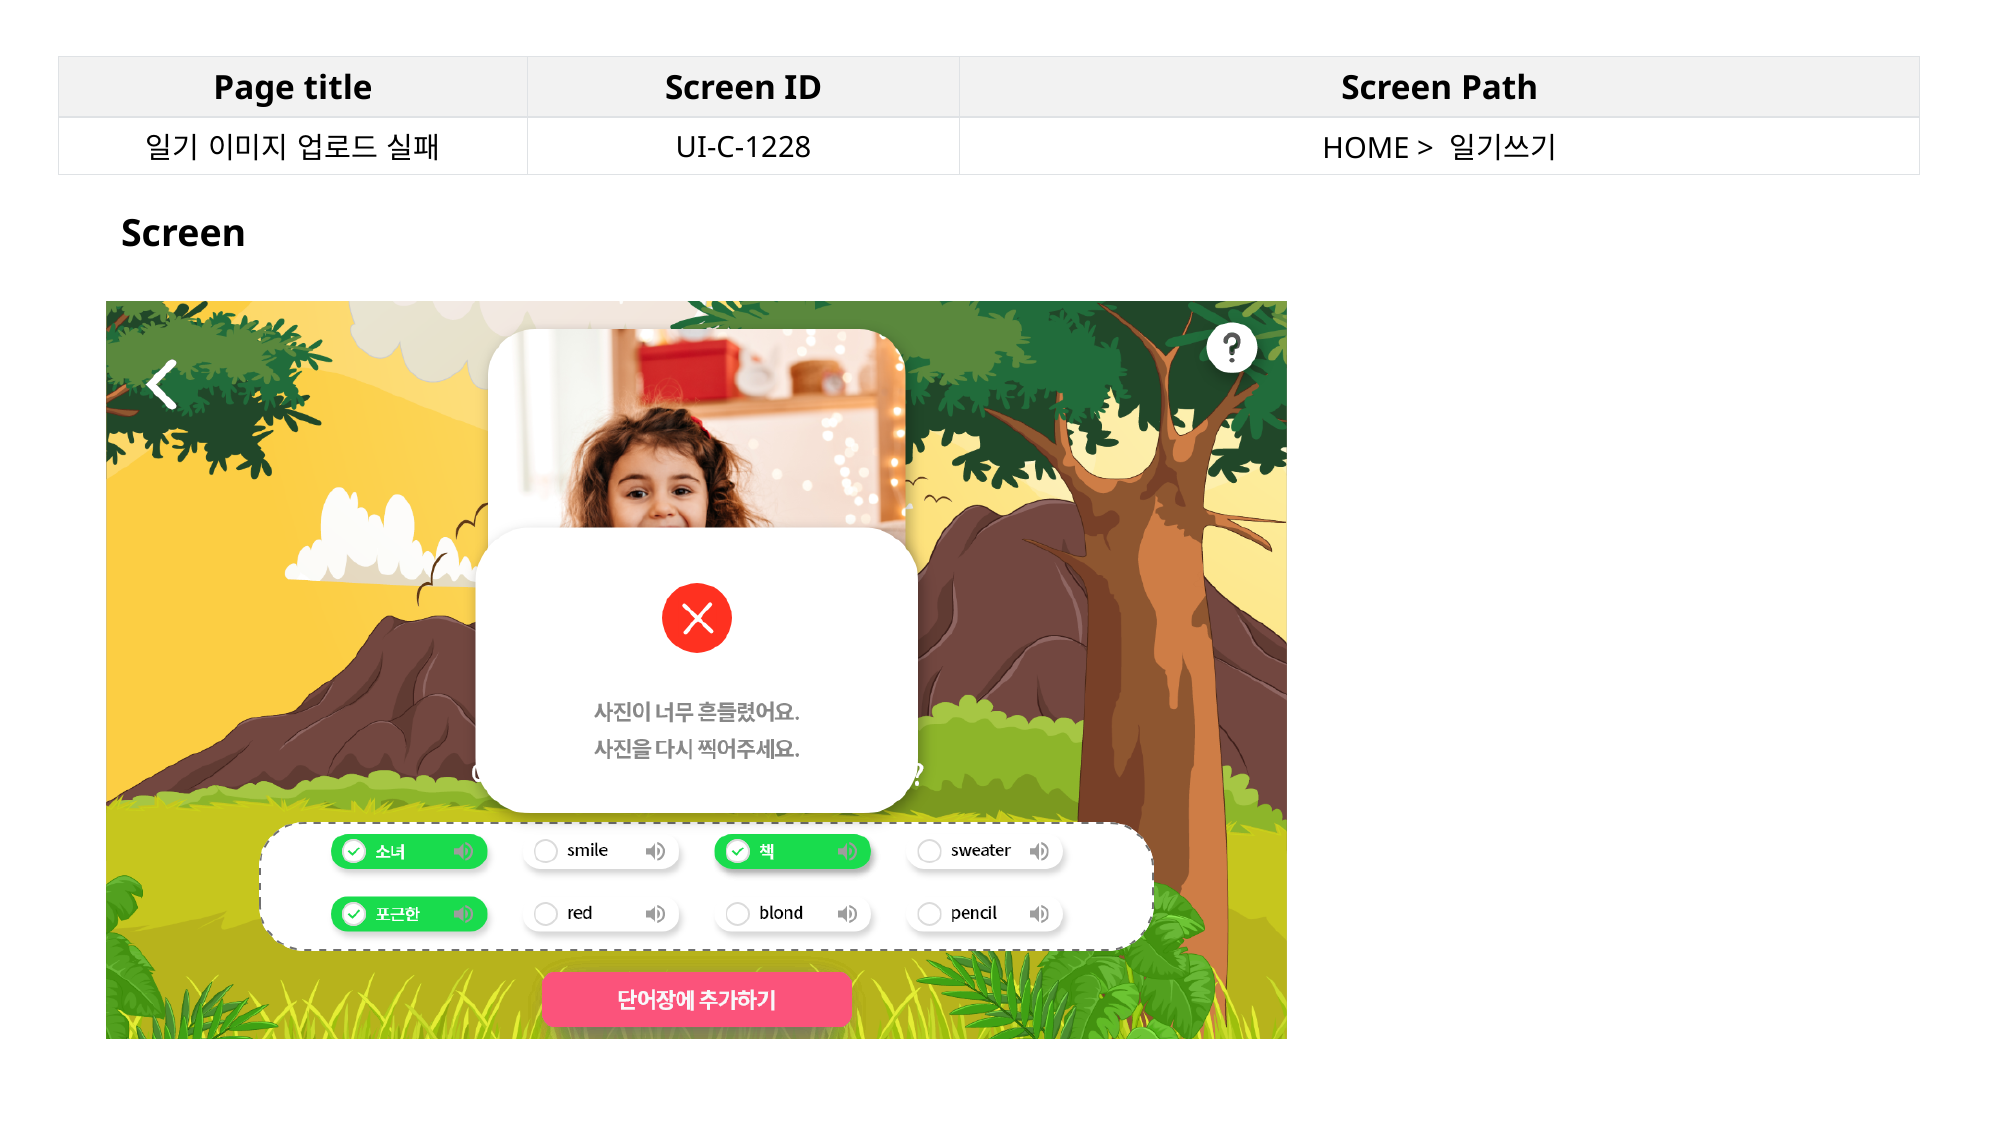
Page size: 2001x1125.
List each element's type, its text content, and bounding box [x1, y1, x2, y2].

table_header Screen ID [528, 57, 959, 116]
table_header Screen Path [960, 57, 1919, 116]
picture [106, 301, 1287, 1039]
table_cell UI-C-1228 [528, 118, 959, 174]
table_header Page title [59, 57, 527, 116]
text_box Screen [106, 201, 679, 261]
table_cell 일기 이미지 업로드 실패 [59, 118, 527, 174]
table_cell HOME > 일기쓰기 [960, 118, 1919, 174]
